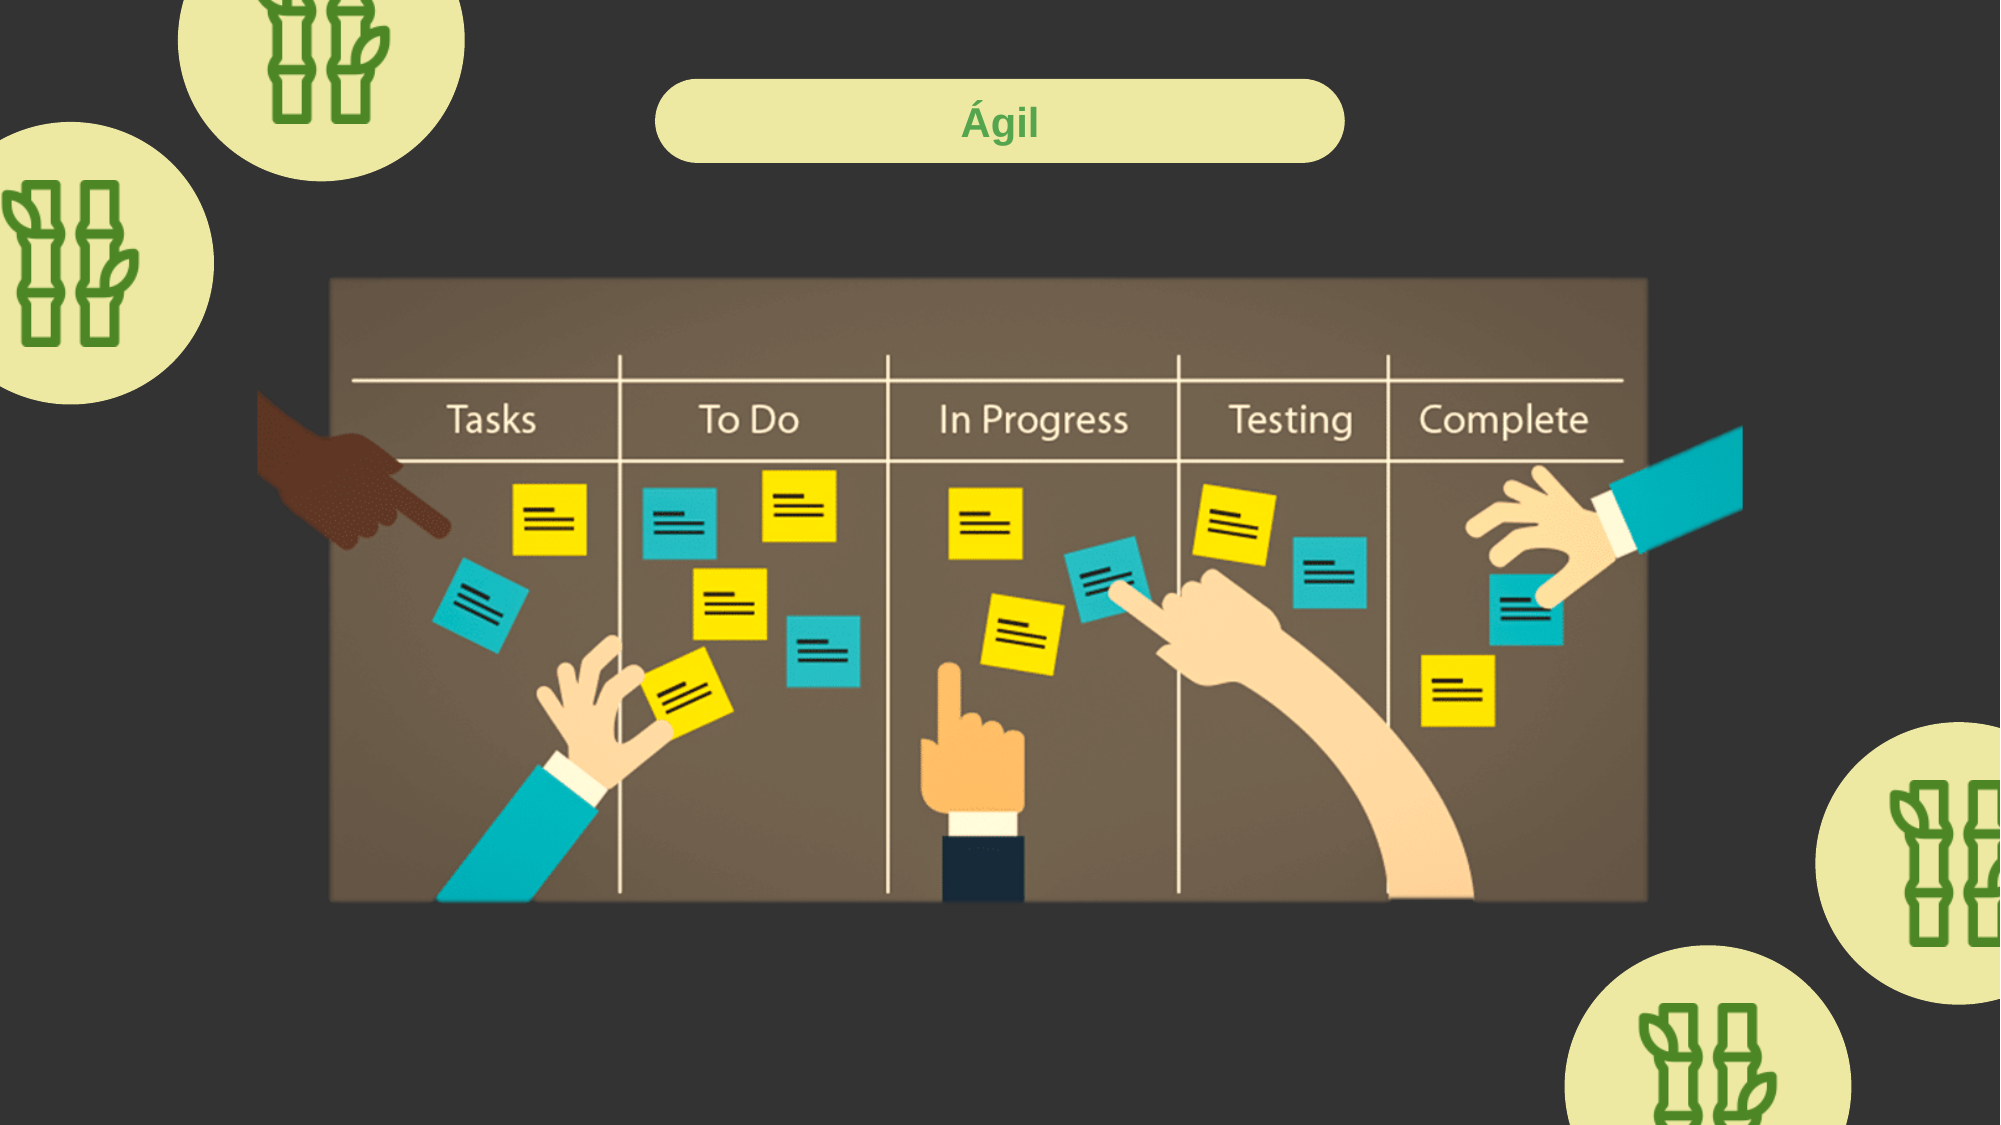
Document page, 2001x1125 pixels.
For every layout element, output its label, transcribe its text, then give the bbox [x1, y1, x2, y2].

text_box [178, 0, 464, 181]
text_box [1816, 723, 2000, 1004]
text_box Ágil [654, 78, 1345, 163]
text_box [0, 122, 213, 404]
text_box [1565, 946, 1851, 1125]
picture [257, 272, 1743, 918]
